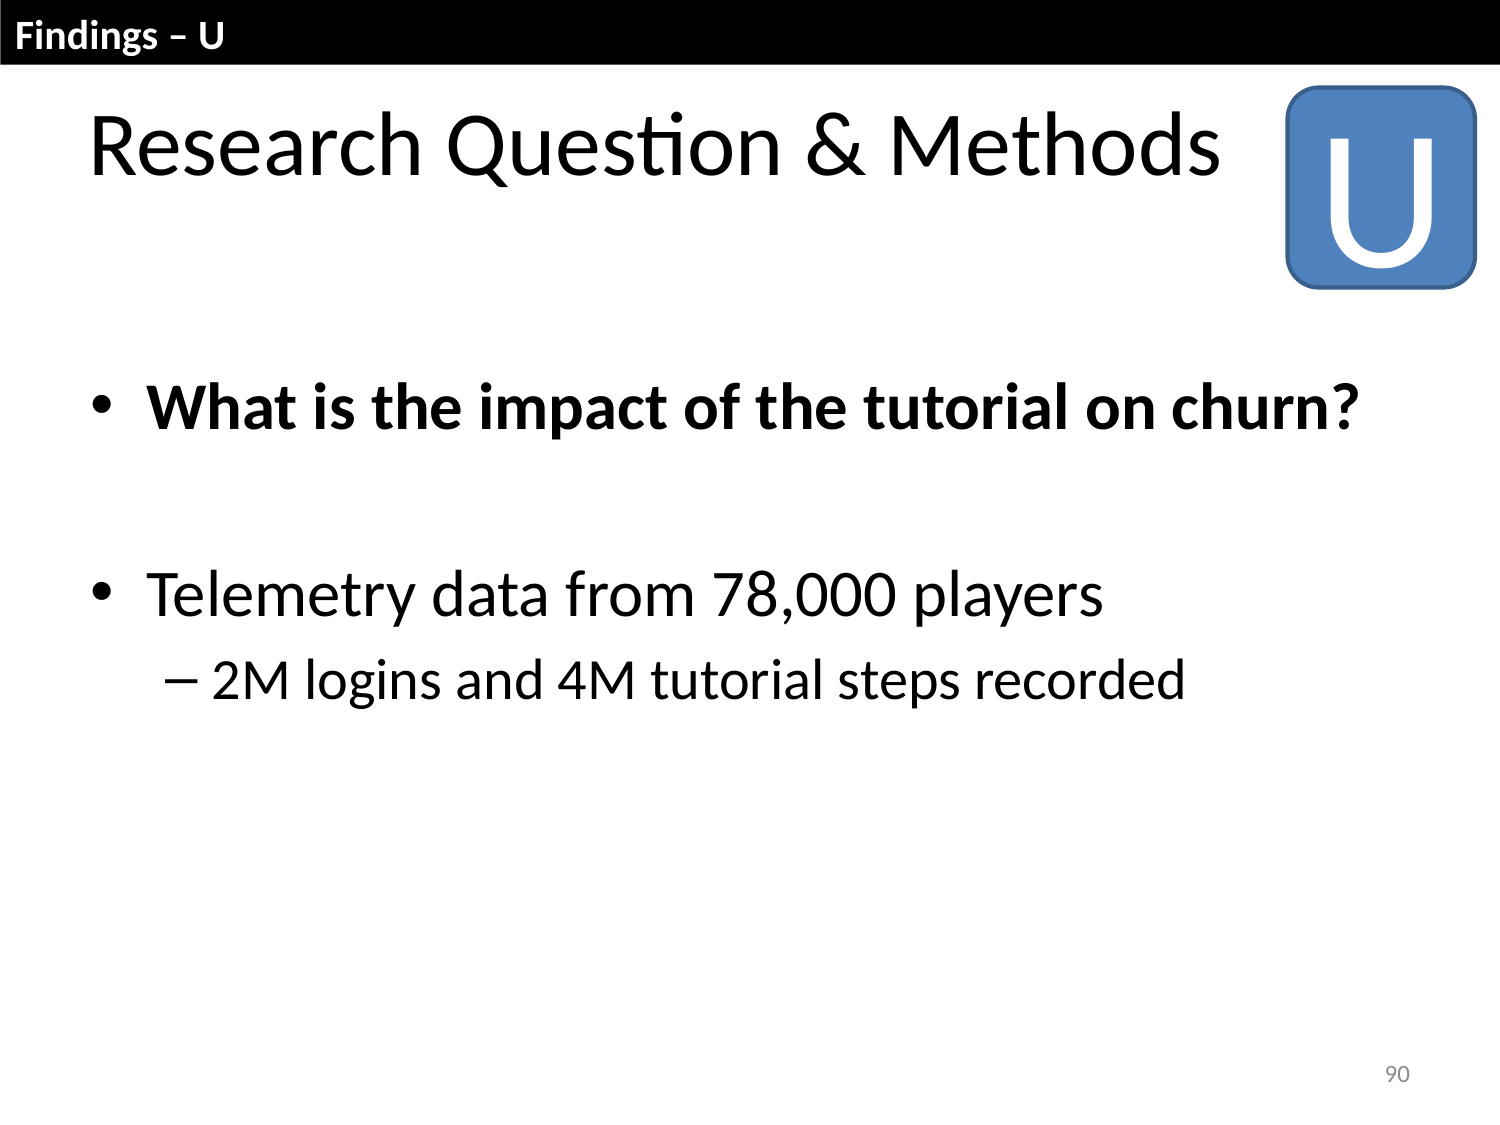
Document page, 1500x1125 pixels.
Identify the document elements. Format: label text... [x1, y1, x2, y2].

text_box U [1285, 85, 1478, 290]
slide_number 90 [1074, 1042, 1425, 1103]
list What is the impact of the tutorial on churn? Telemetry data from 78,000 players 2M logins and 4M tutorial steps recorded [75, 262, 1425, 1005]
title Research Question & Methods [0, 65, 1313, 233]
text_box Findings – U [0, 0, 1500, 65]
